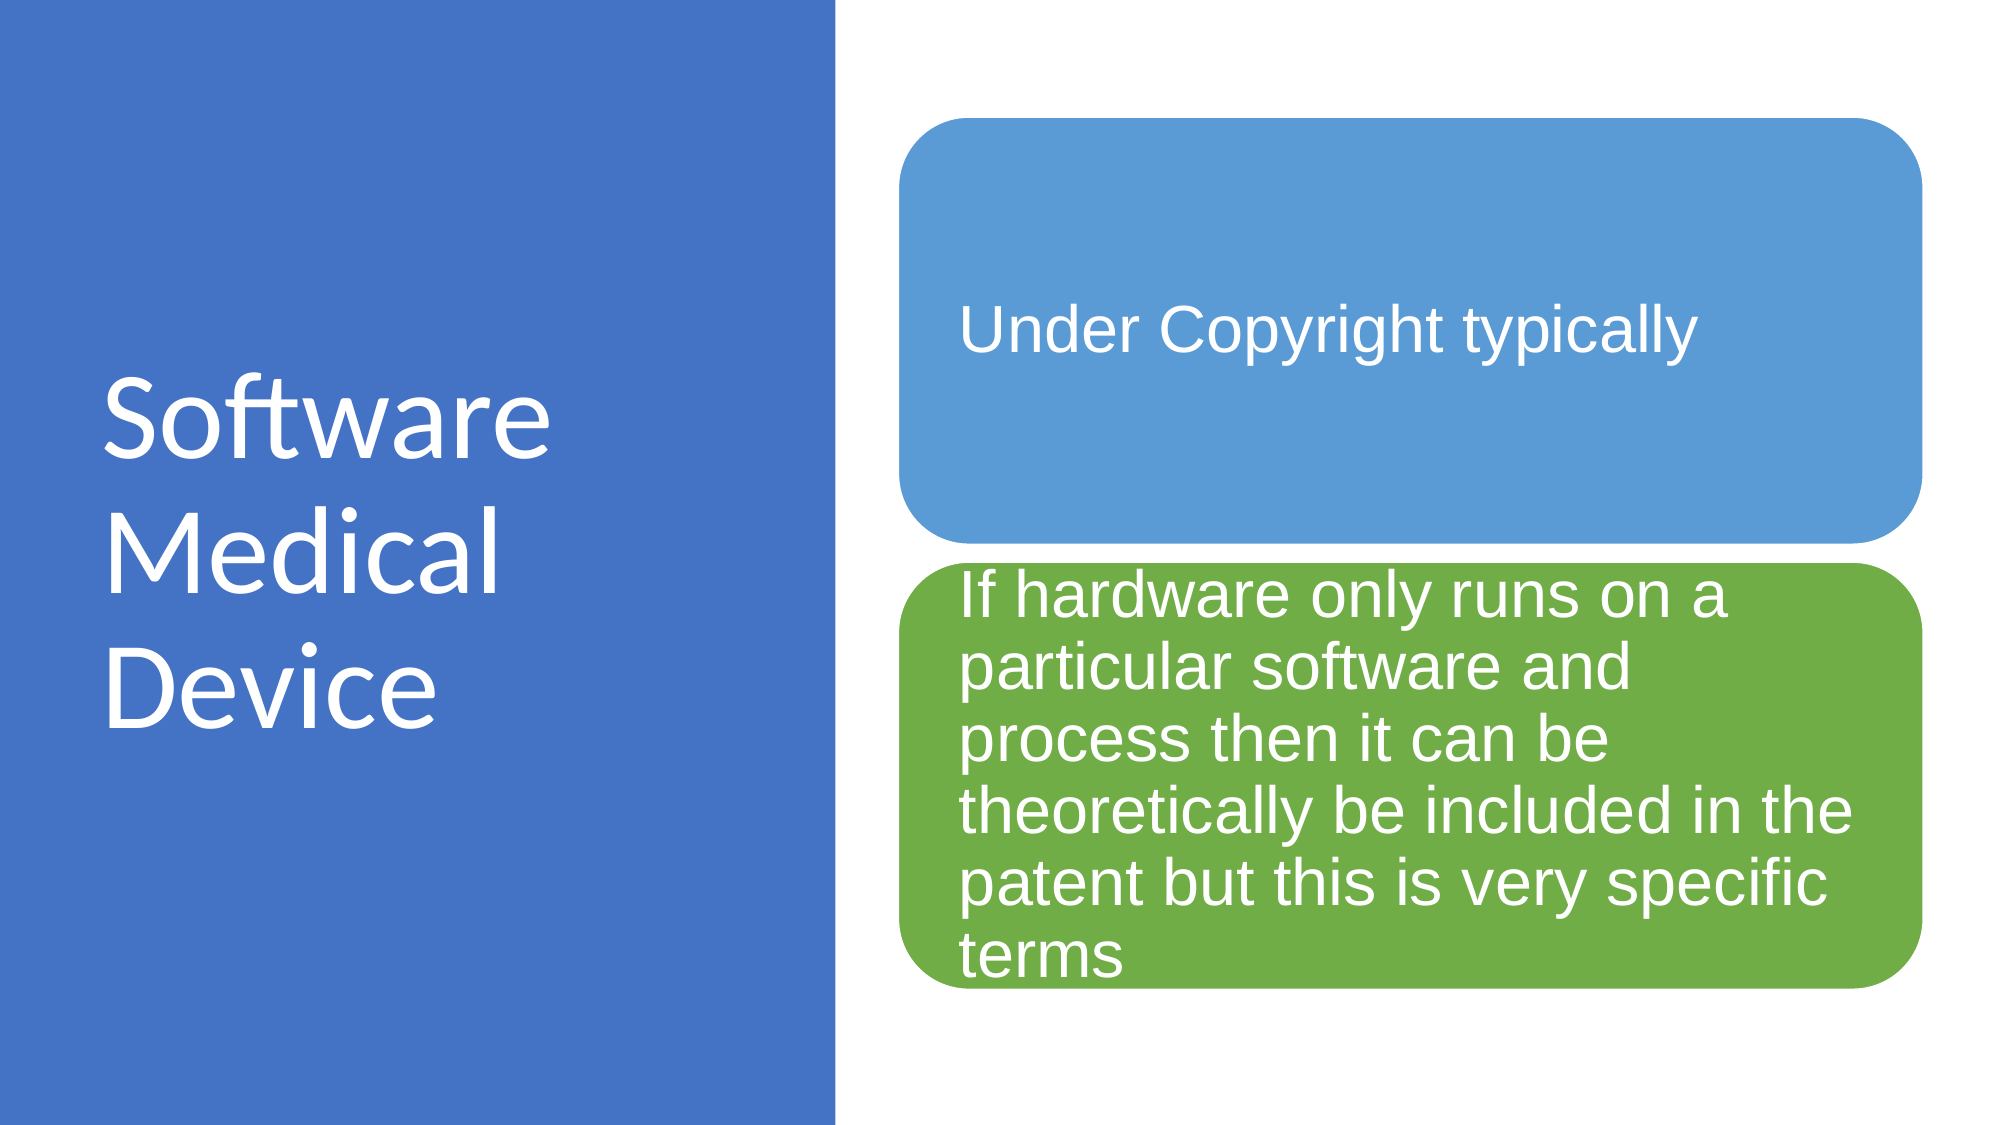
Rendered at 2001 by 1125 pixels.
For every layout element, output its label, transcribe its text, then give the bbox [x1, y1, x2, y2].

title Software Medical Device [85, 101, 712, 1006]
text_box [0, 0, 837, 1125]
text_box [896, 101, 1925, 1005]
